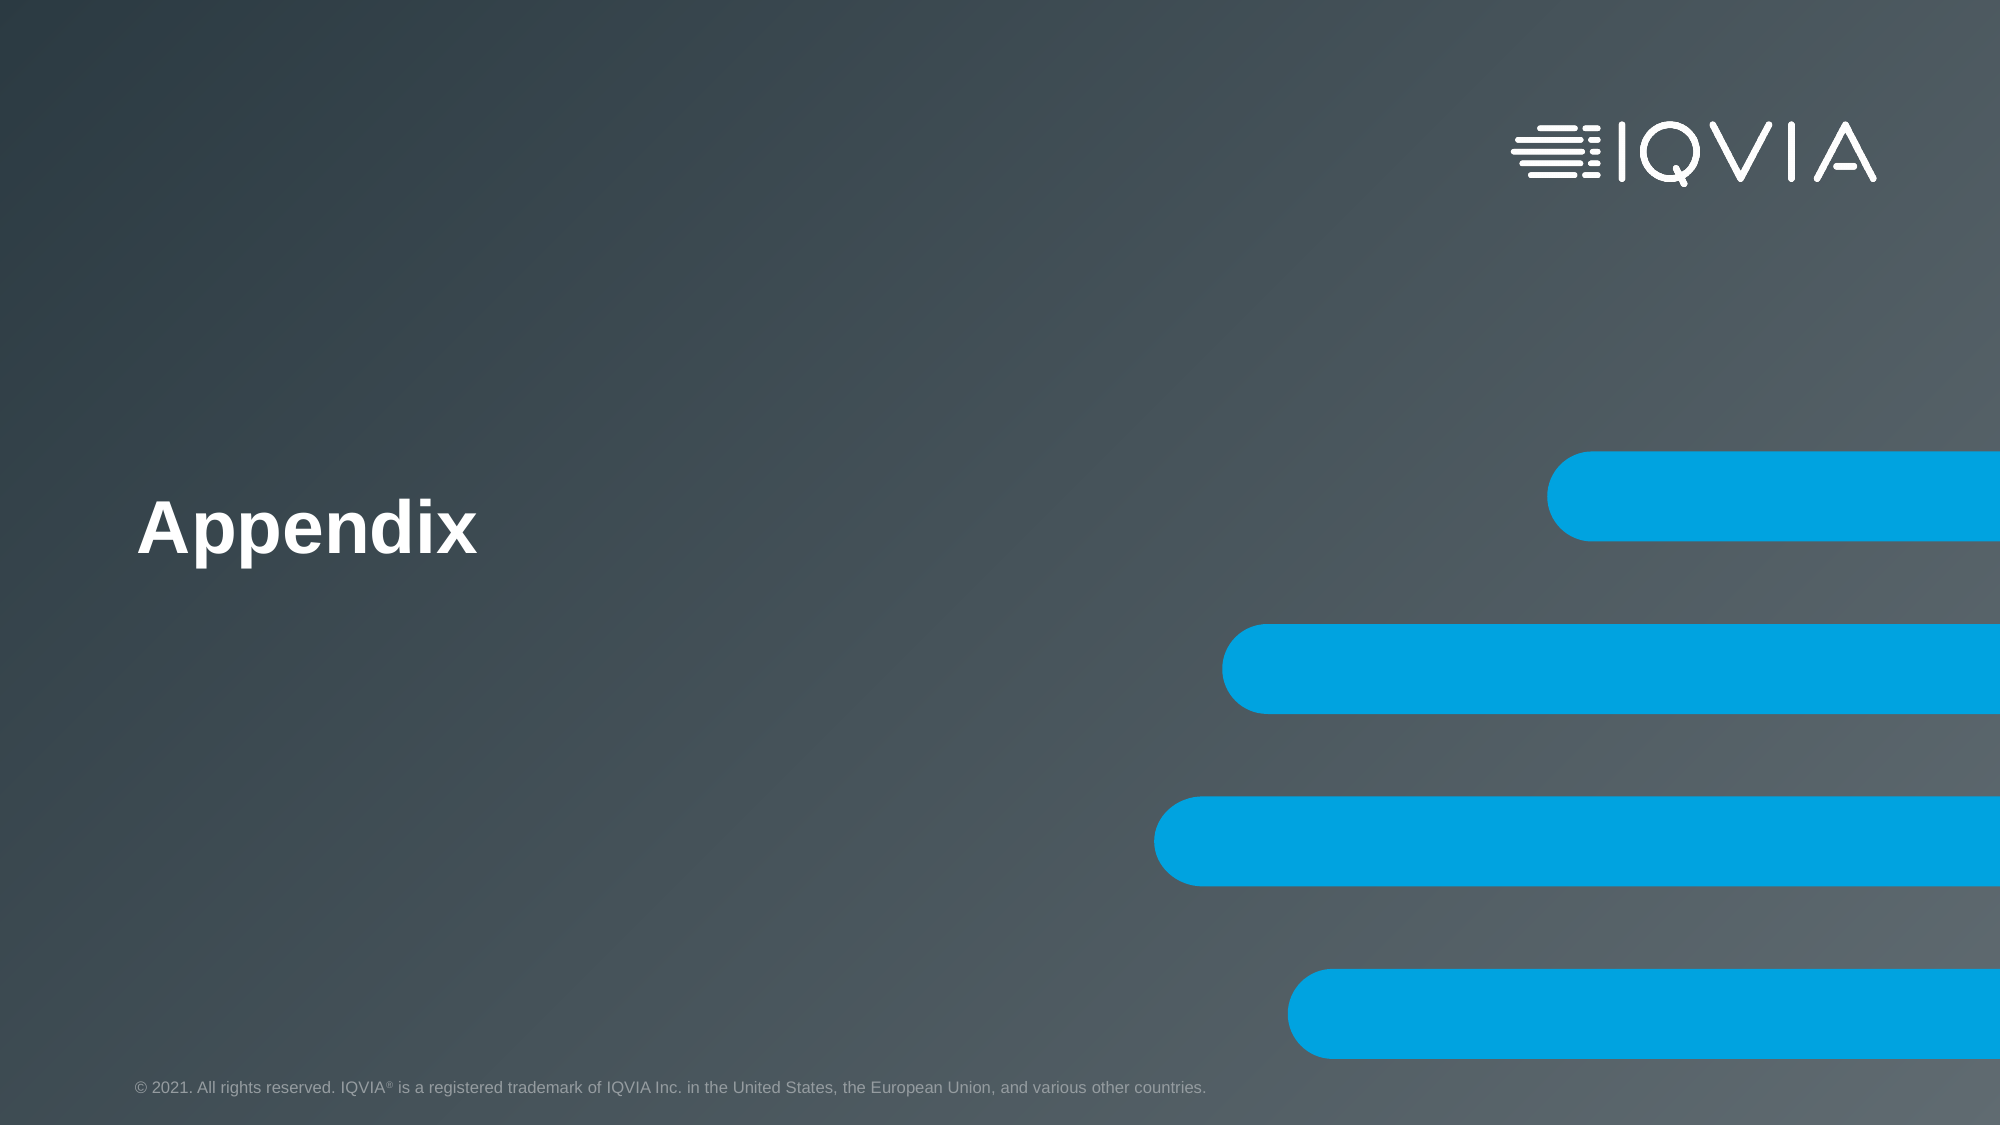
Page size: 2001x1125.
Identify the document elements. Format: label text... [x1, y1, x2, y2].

picture [1509, 120, 1878, 188]
title Appendix [121, 208, 1422, 577]
